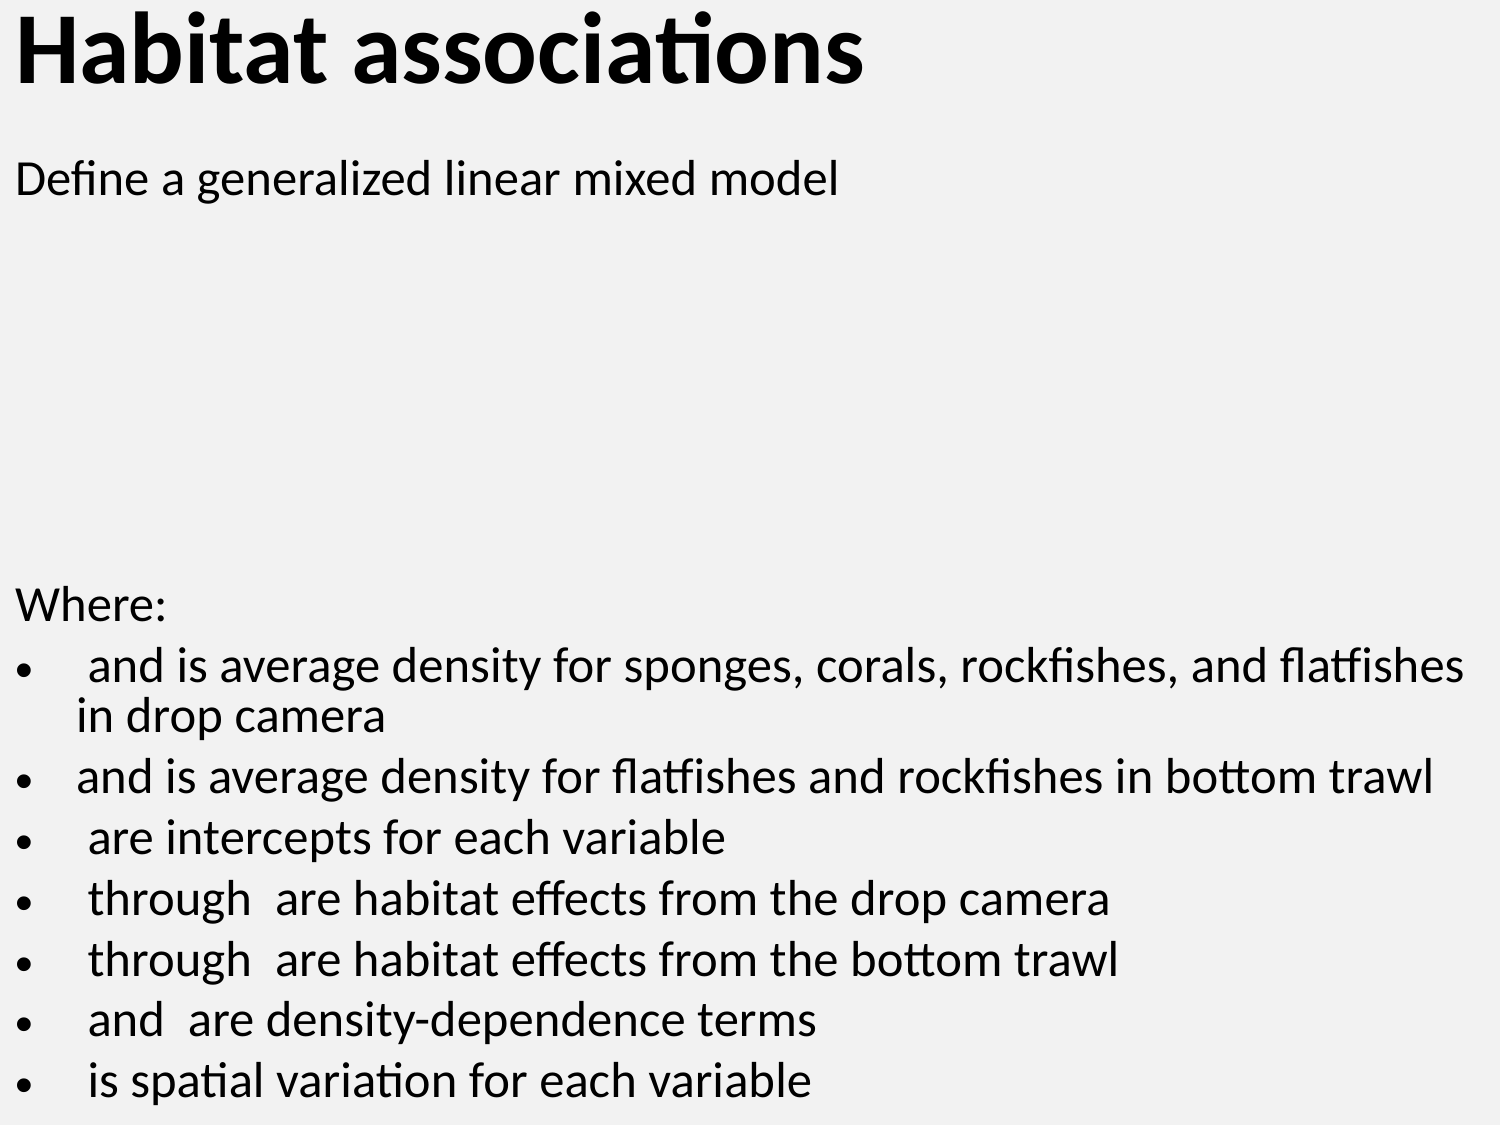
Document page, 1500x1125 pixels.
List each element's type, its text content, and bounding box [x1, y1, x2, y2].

text_box Habitat associations [0, 0, 1500, 163]
